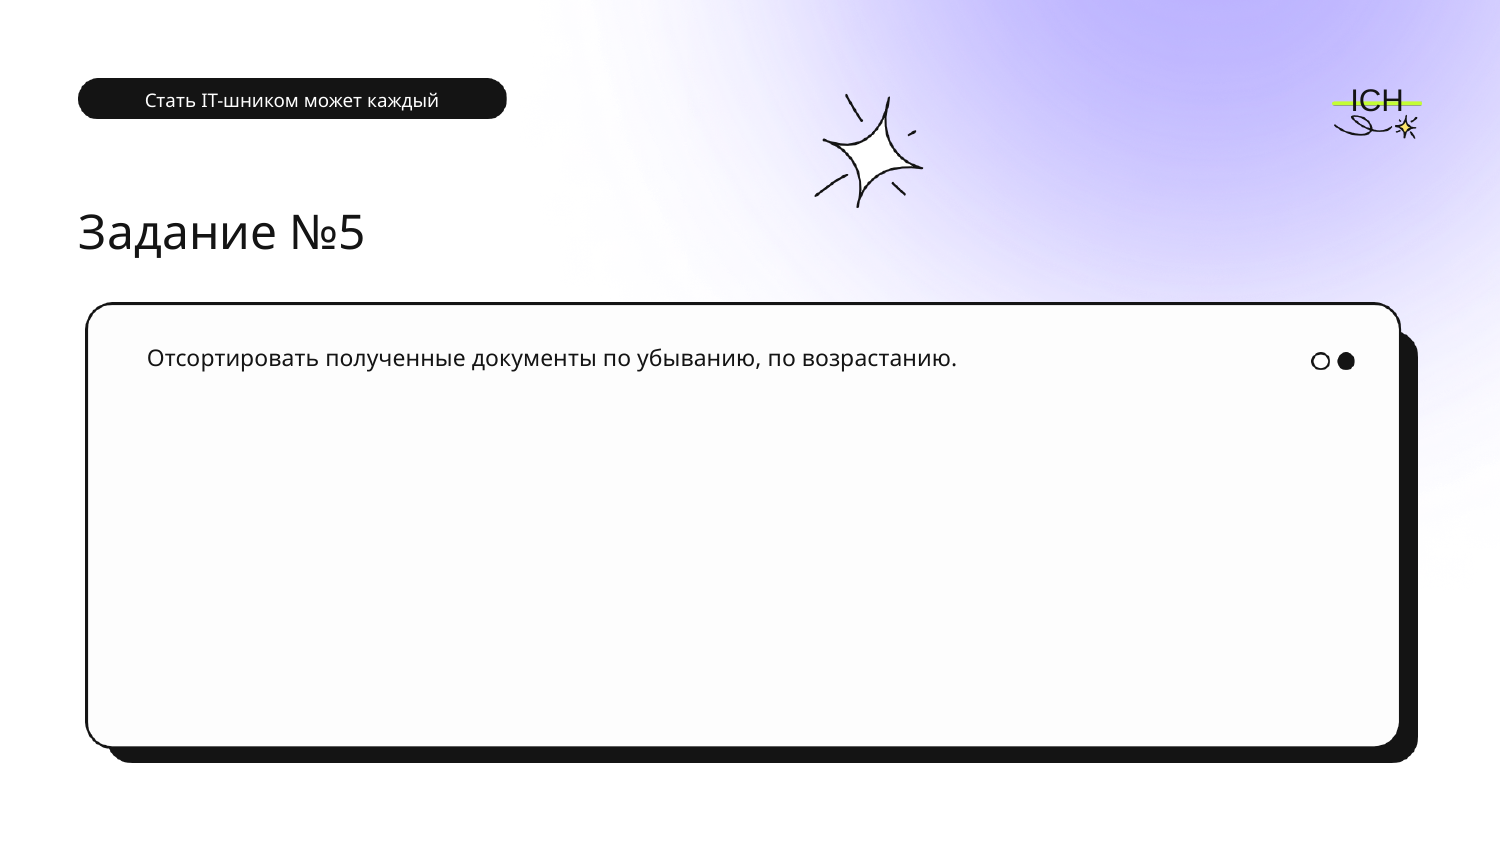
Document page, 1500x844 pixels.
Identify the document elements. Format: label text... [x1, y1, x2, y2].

picture [77, 0, 1500, 763]
text_box Задание №5 [78, 196, 482, 248]
